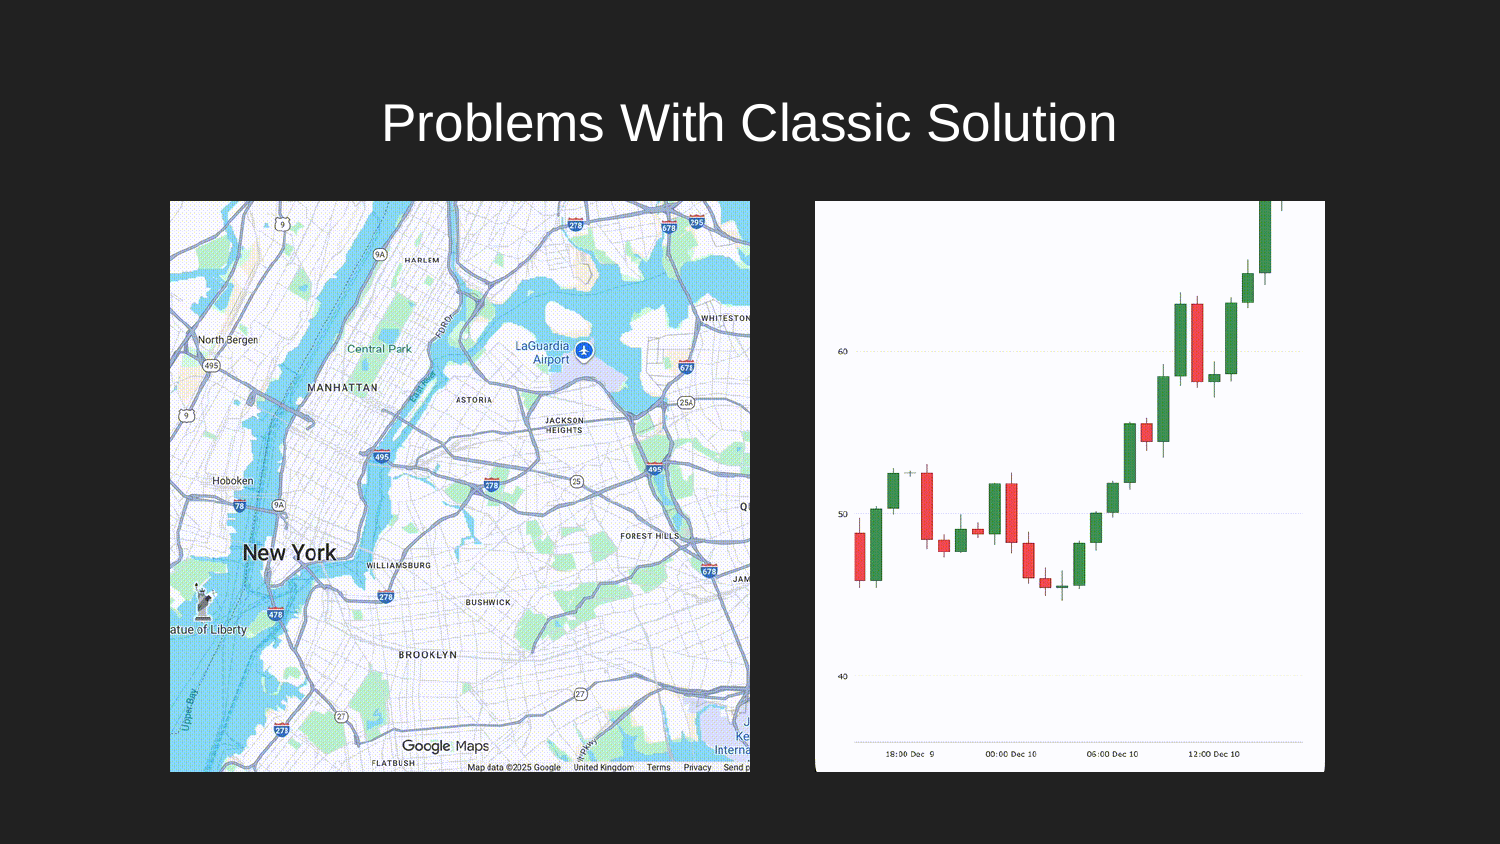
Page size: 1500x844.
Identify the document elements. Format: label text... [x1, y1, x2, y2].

title Problems With Classic Solution [51, 72, 1449, 167]
picture [815, 201, 1325, 772]
picture [170, 201, 751, 772]
